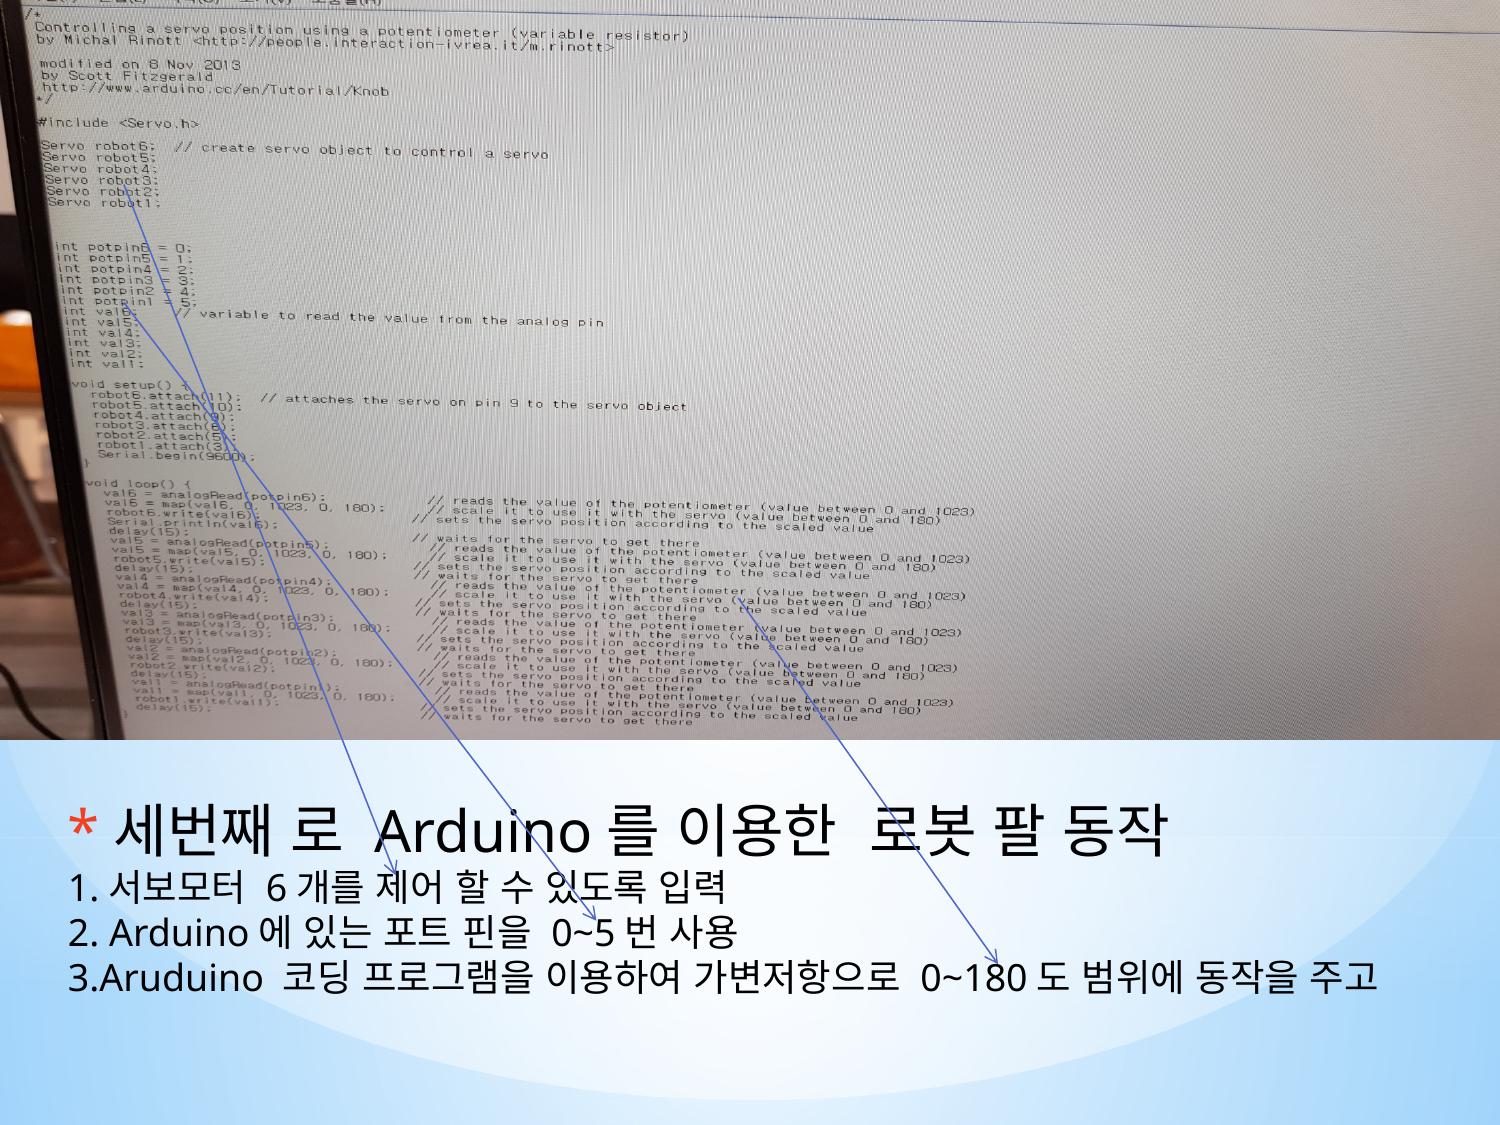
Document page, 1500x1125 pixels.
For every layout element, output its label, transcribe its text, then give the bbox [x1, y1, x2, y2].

text_box *세번째 로 Arduino를 이용한 로봇 팔 동작 1.서보모터 6개를 제어 할 수 있도록 입력 2. Arduino에 있는 포트 핀을 0~5번 사용 3.Aruduino 코딩 프로그램을 이용하여 가변저항으로 0~180도 범위에 동작을 주고 [53, 786, 1424, 1007]
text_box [737, 597, 999, 965]
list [0, 0, 1500, 740]
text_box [123, 302, 597, 921]
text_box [123, 184, 396, 300]
